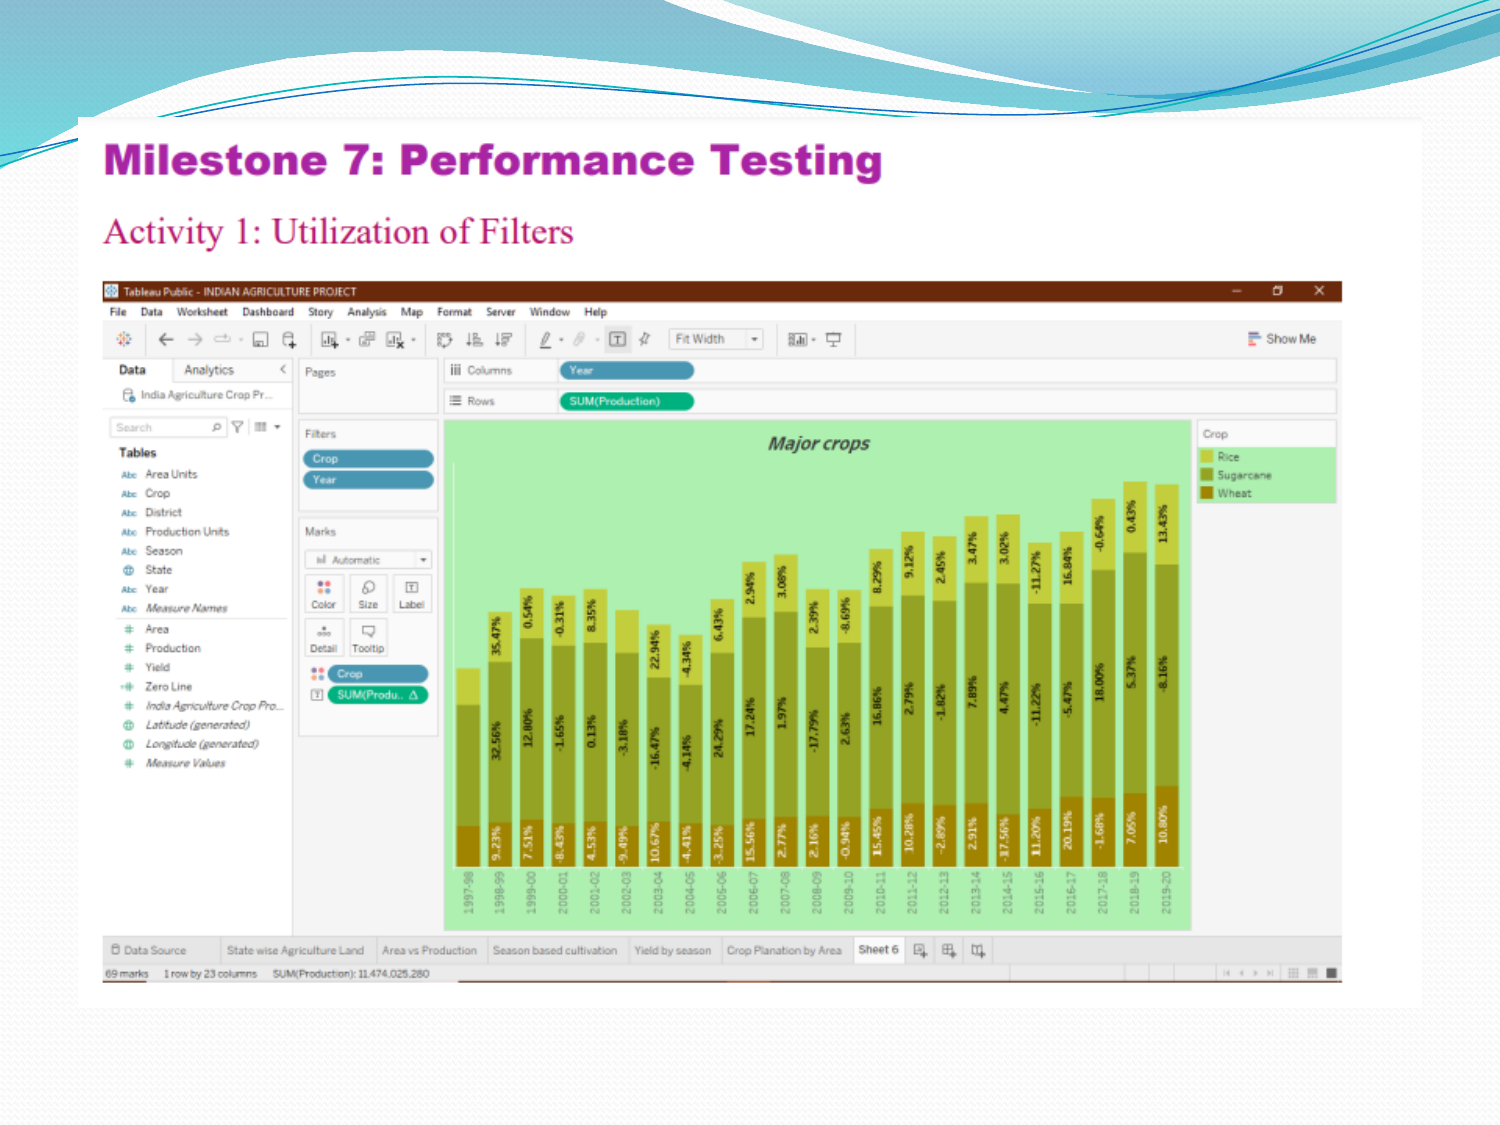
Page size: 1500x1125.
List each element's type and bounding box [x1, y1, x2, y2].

picture [77, 117, 1423, 1008]
